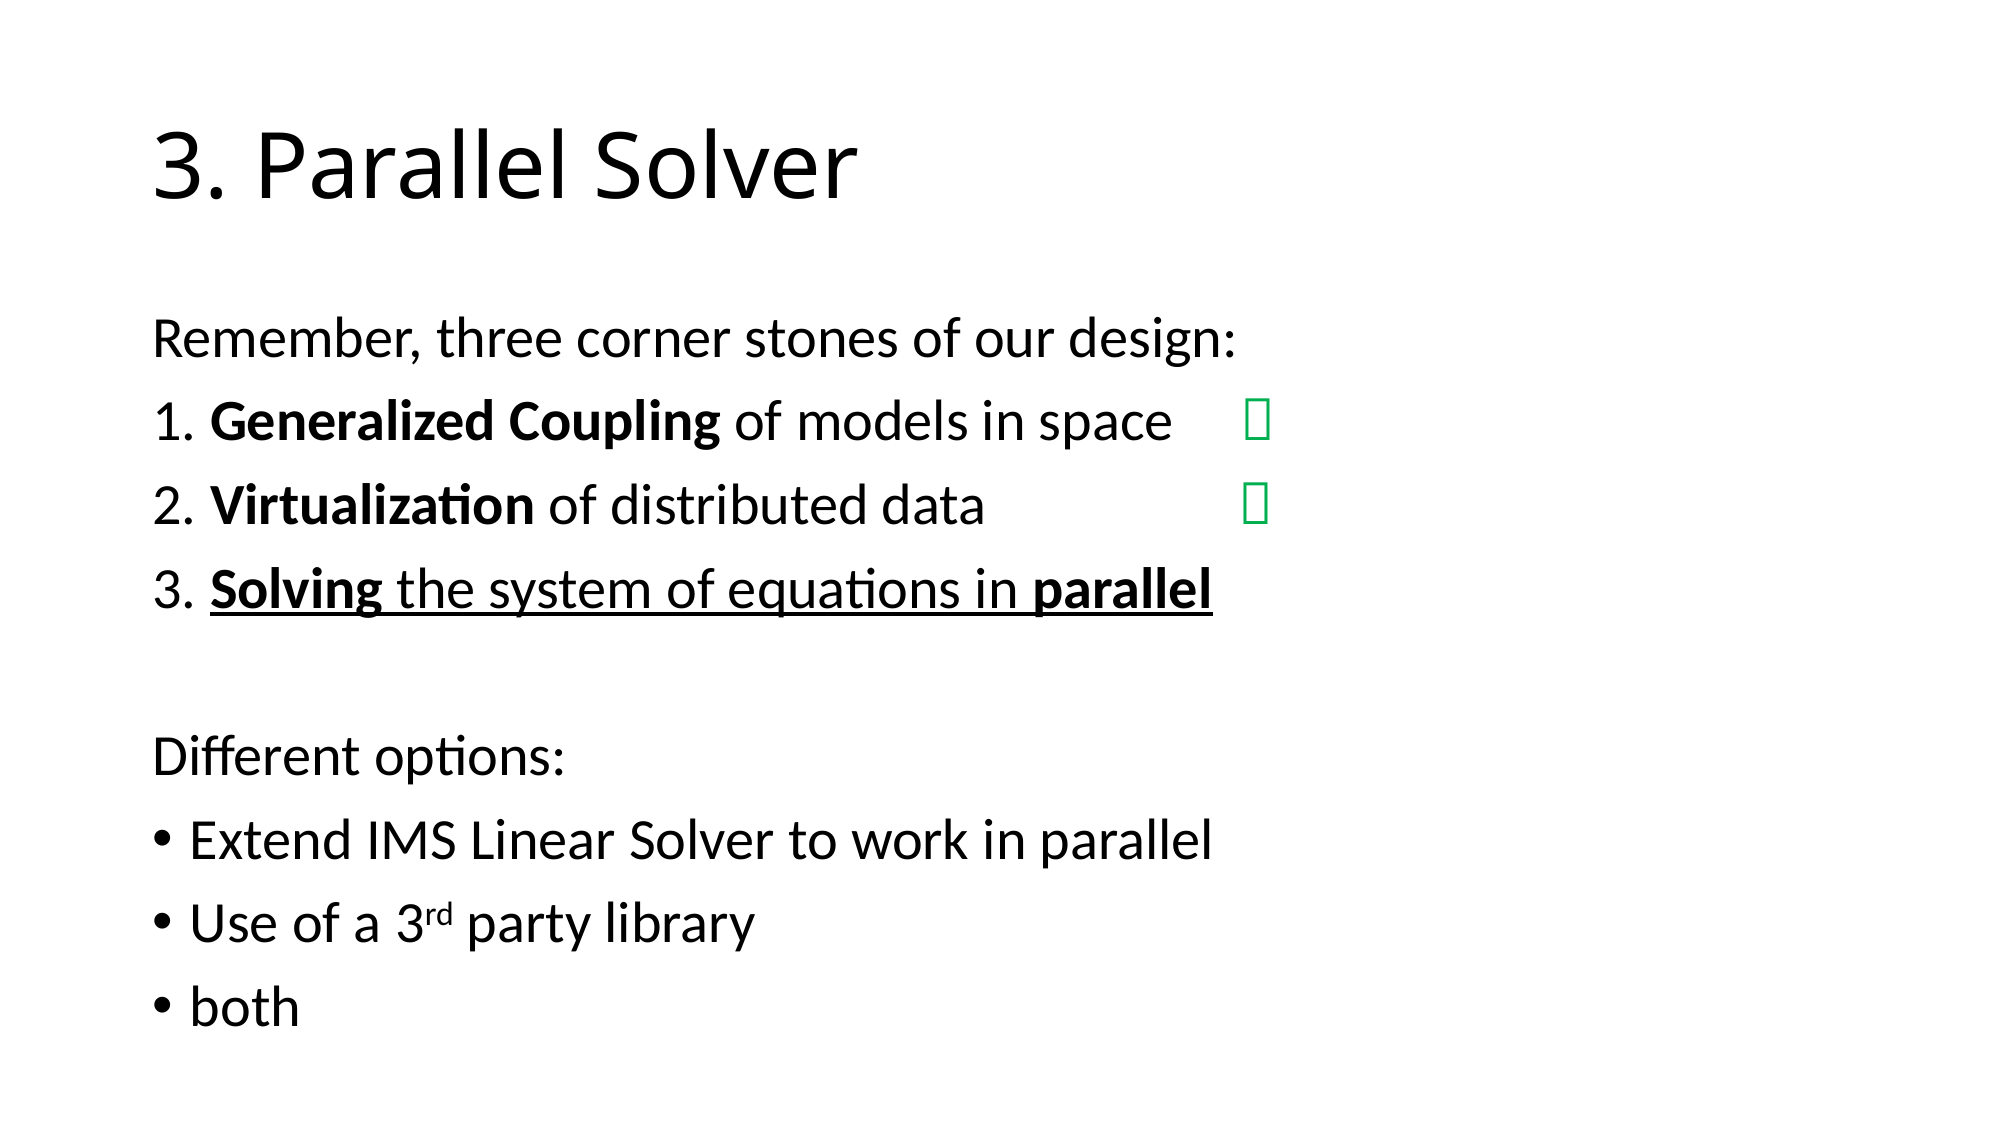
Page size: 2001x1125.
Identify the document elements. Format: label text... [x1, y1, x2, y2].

list Remember, three corner stones of our design: 1. Generalized Coupling of models in space  2. Virtualization of distributed data  3. Solving the system of equations in parallel Different options: Extend IMS Linear Solver to work in parallel Use of a 3rd party library both [137, 299, 1863, 1066]
title 3. Parallel Solver [137, 59, 1863, 278]
